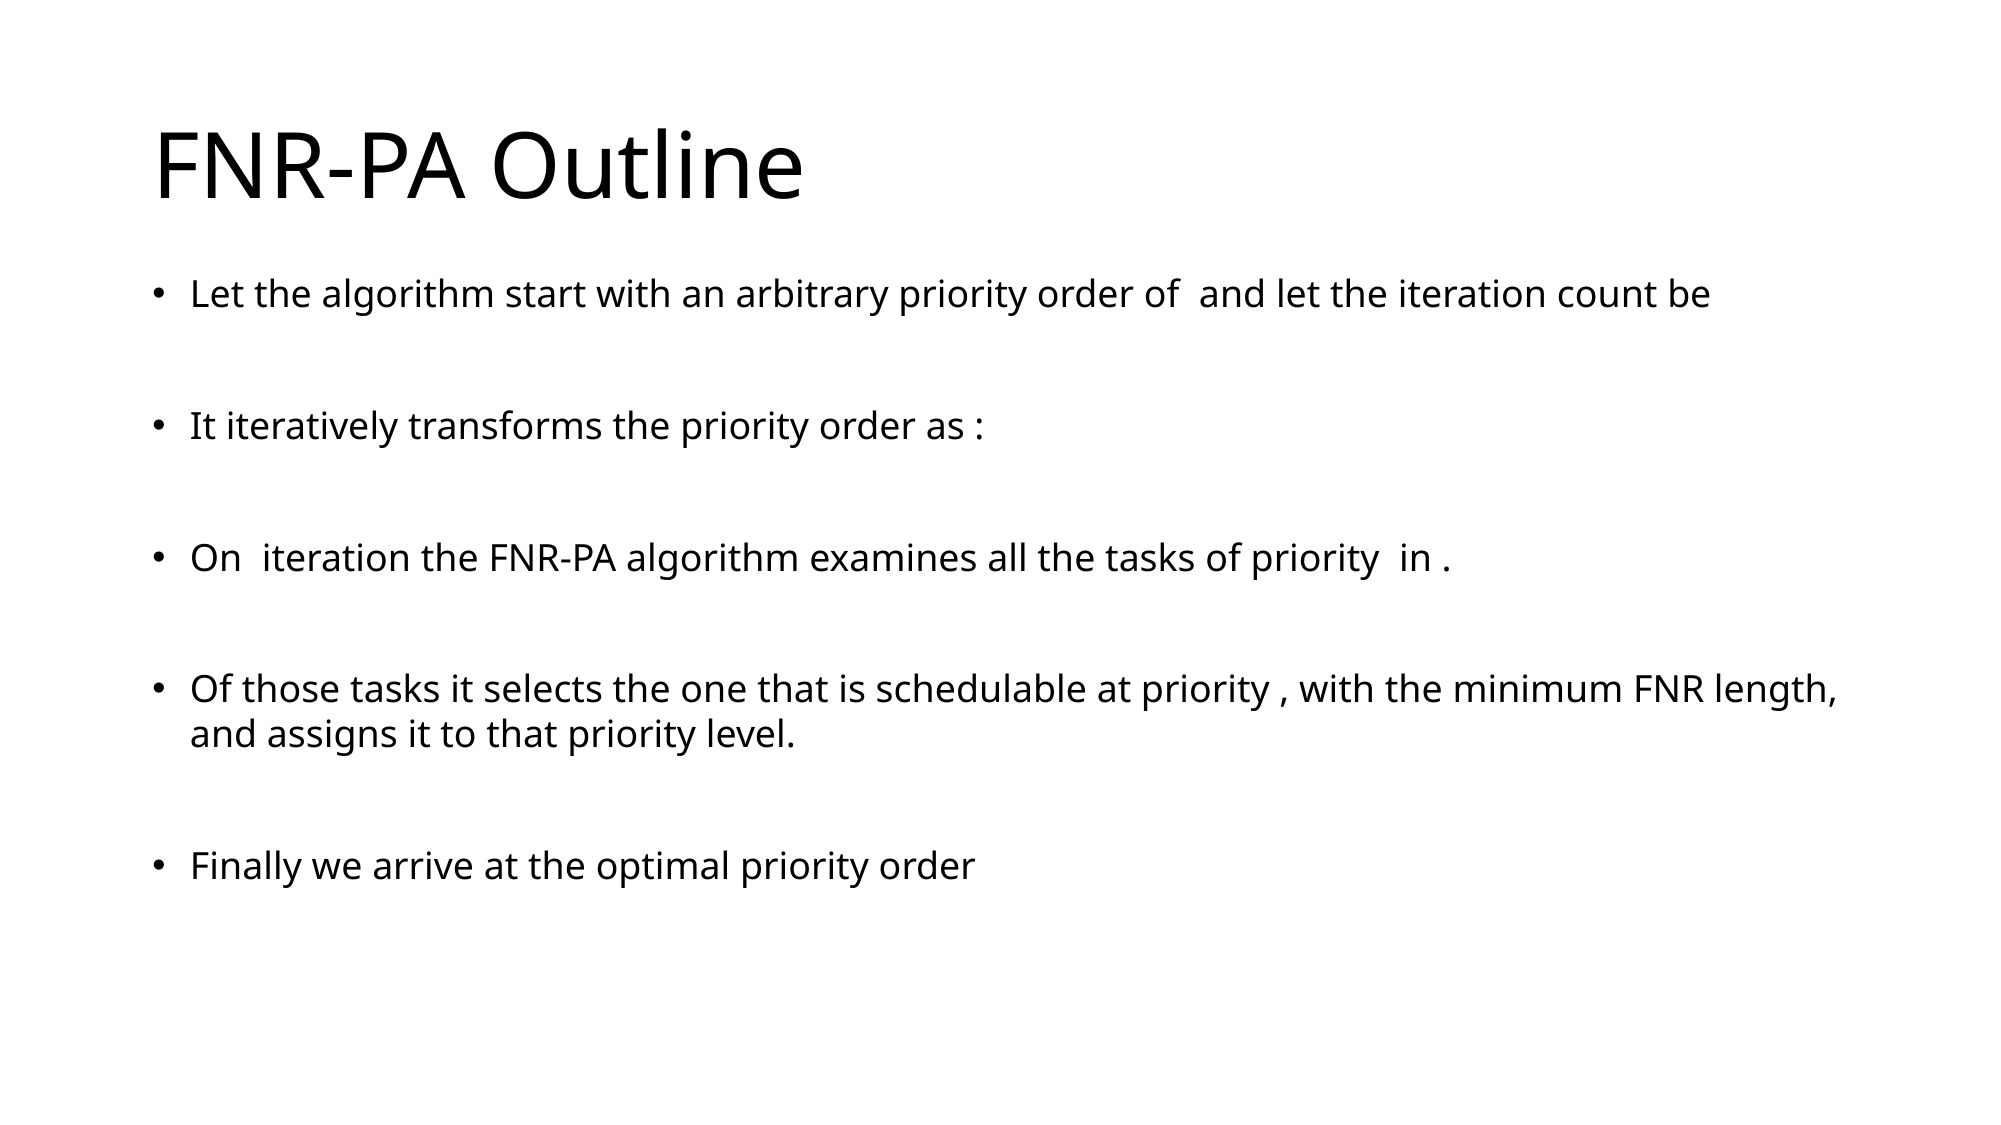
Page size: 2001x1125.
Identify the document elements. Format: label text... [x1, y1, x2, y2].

title FNR-PA Outline [137, 59, 1863, 278]
